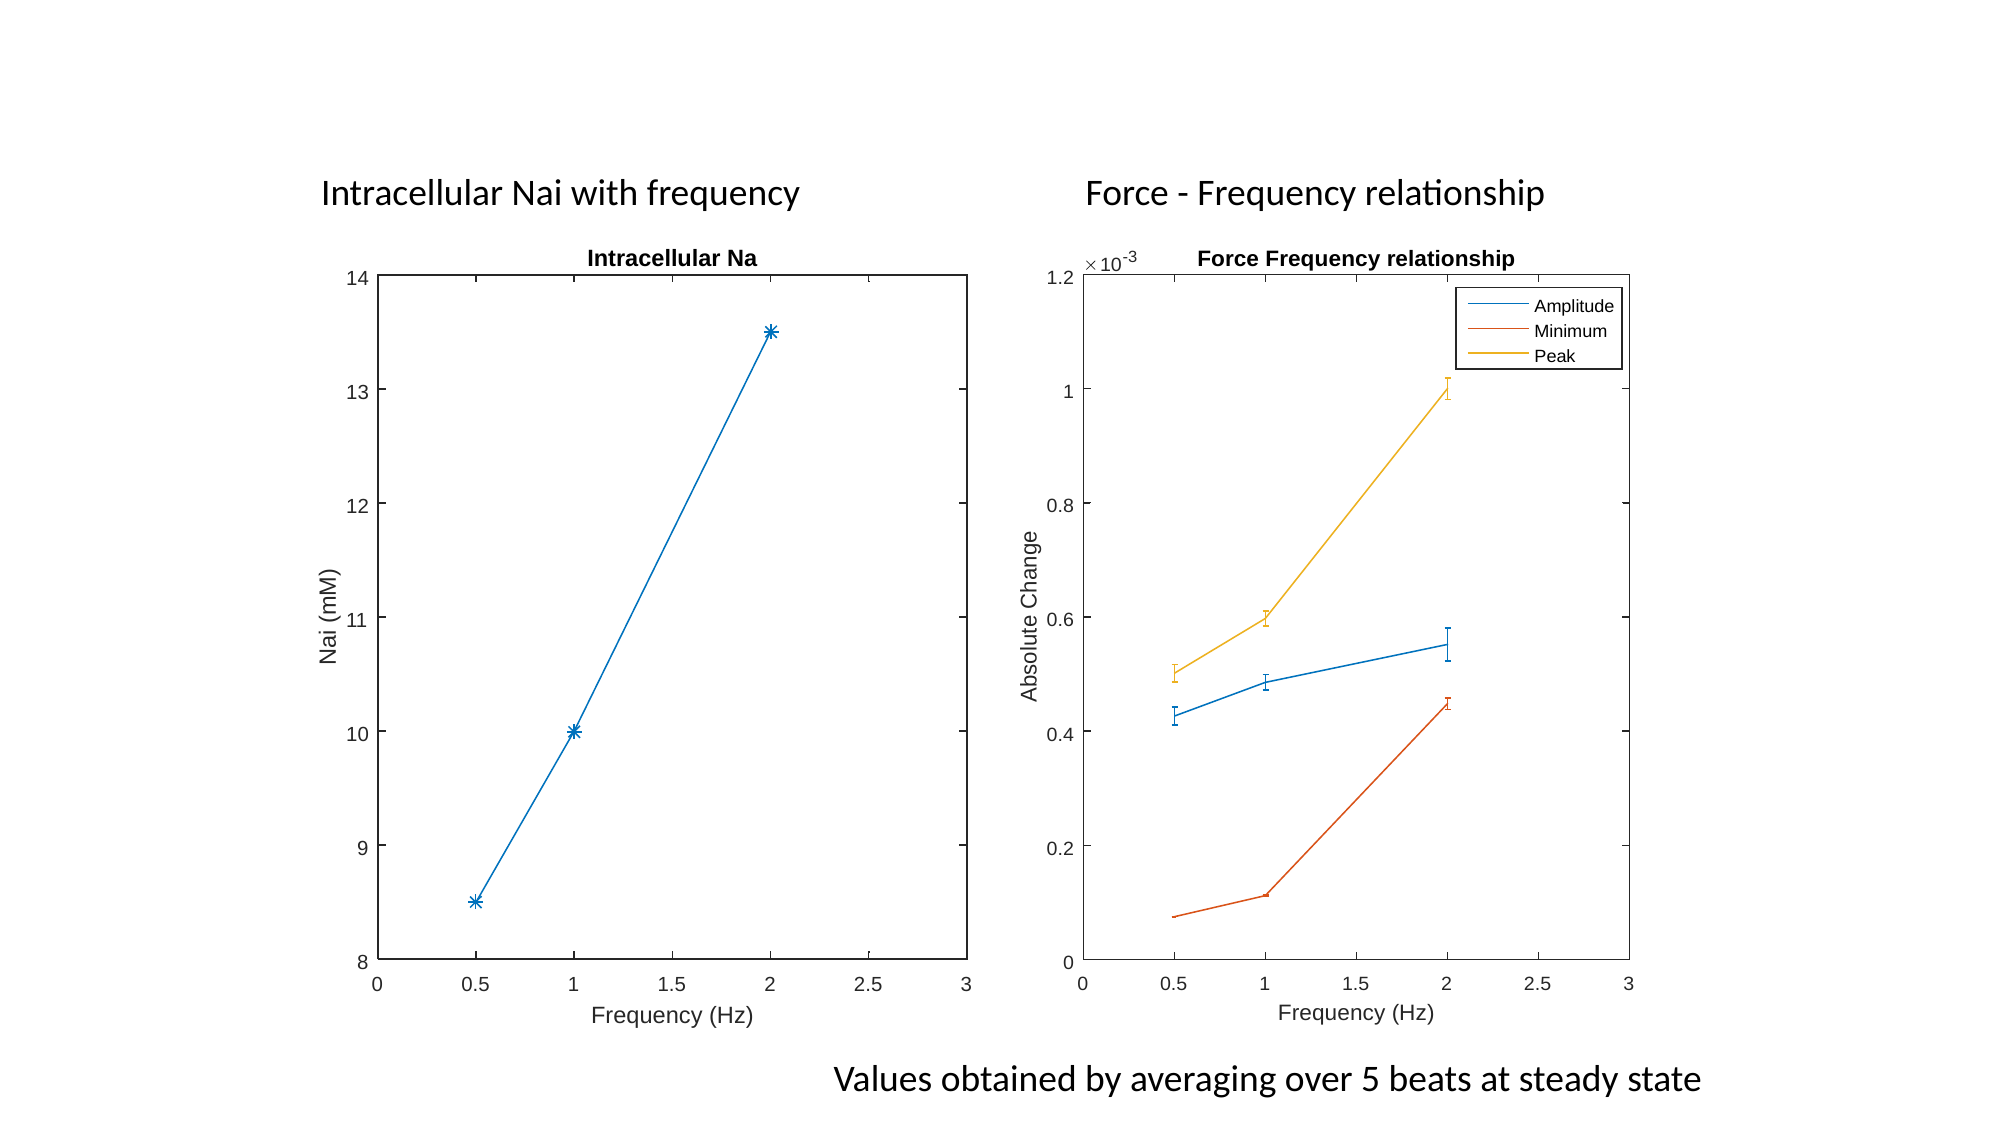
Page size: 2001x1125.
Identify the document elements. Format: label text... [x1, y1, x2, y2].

text_box Intracellular Nai with frequency [306, 160, 816, 212]
text_box Values obtained by averaging over 5 beats at steady state [818, 1046, 1729, 1107]
picture [279, 210, 1695, 1050]
text_box Force - Frequency relationship [1070, 160, 1615, 210]
